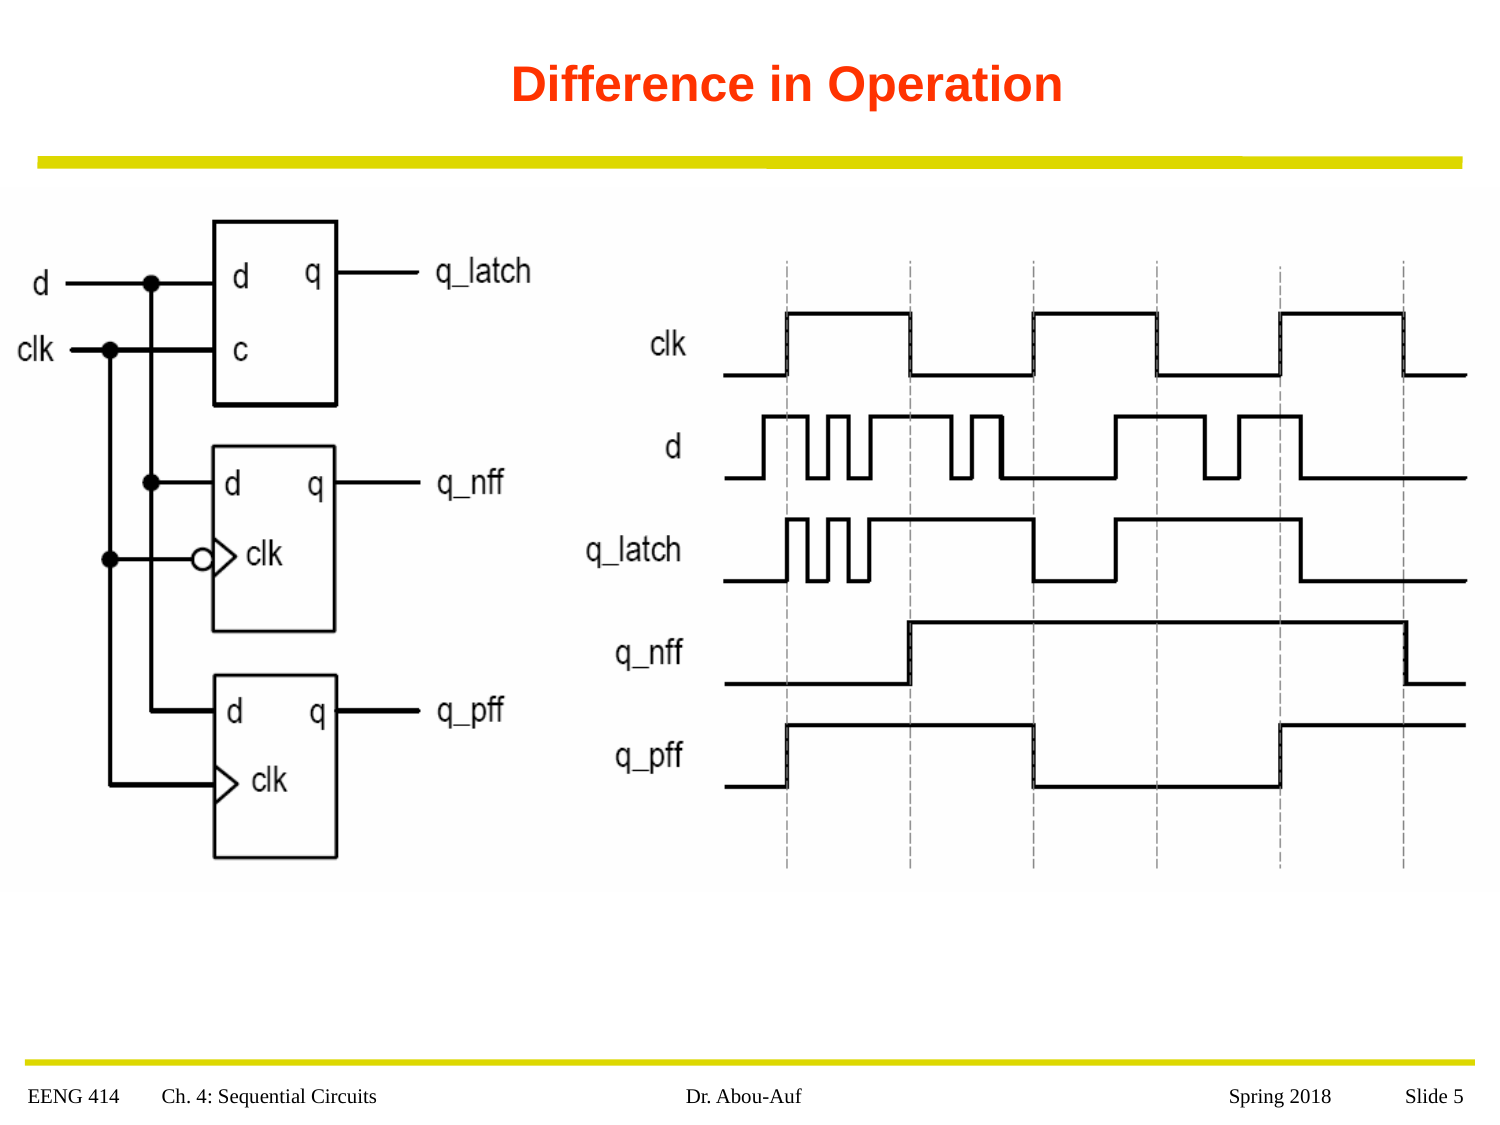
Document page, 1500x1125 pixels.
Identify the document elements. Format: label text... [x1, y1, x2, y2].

footer Dr. Abou-Auf [612, 1074, 876, 1125]
slide_number EENG 414 Ch. 4: Sequential Circuits [12, 1074, 513, 1125]
picture [0, 187, 1500, 892]
title Difference in Operation [187, 0, 1388, 163]
slide_number Spring 2018 Slide 5 [1199, 1074, 1488, 1125]
